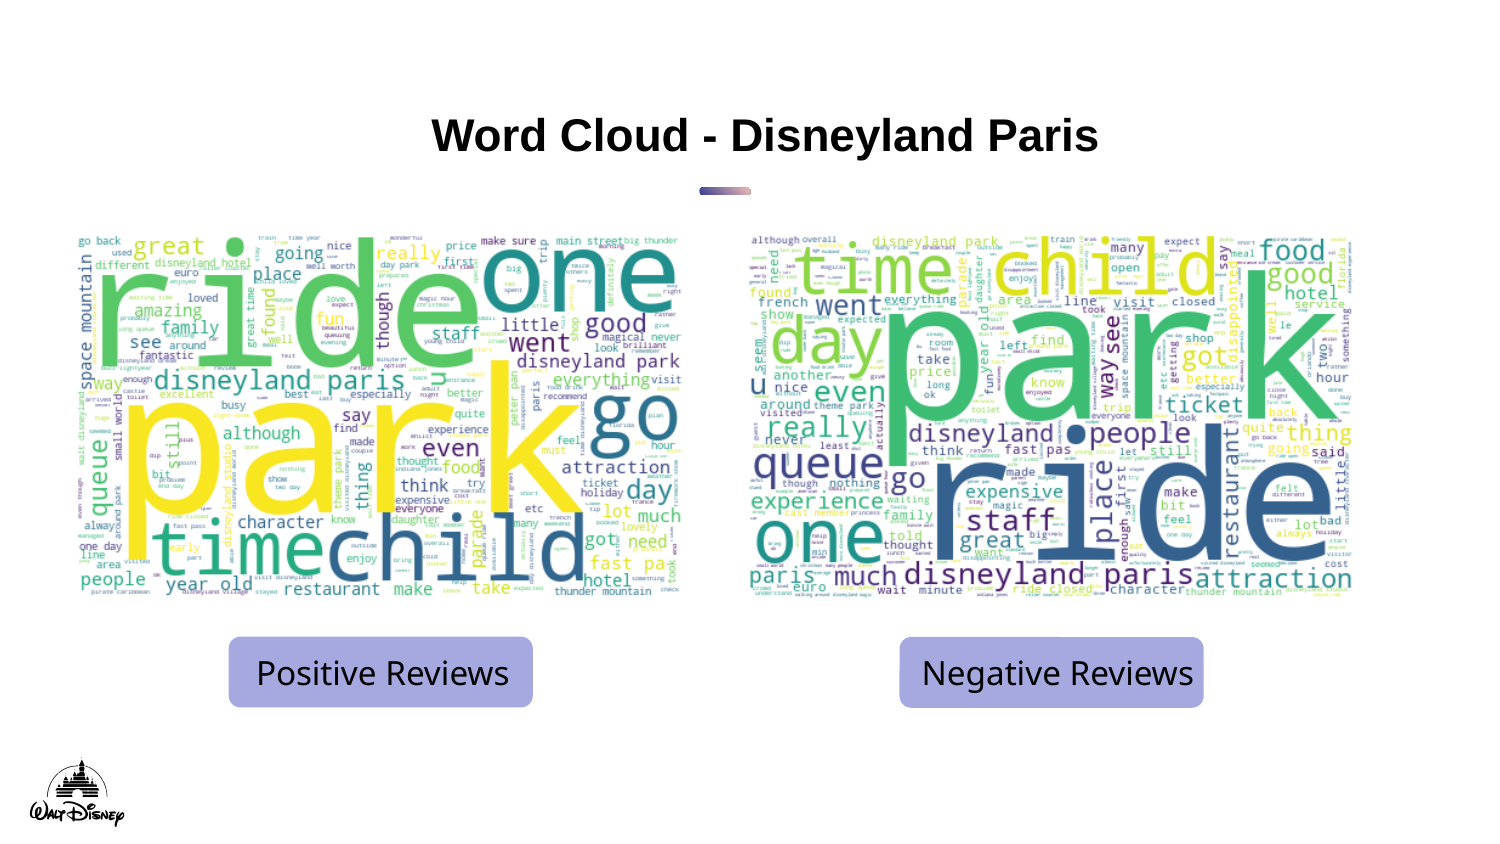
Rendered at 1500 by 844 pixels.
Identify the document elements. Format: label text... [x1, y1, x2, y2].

picture [77, 235, 684, 600]
text_box [228, 636, 525, 708]
text_box [899, 638, 906, 707]
picture [748, 235, 1355, 600]
picture [17, 752, 137, 832]
text_box Word Cloud - Disneyland Paris [130, 100, 1402, 181]
text_box Positive Reviews [241, 637, 546, 707]
text_box [699, 187, 751, 195]
text_box Negative Reviews [906, 637, 1211, 707]
